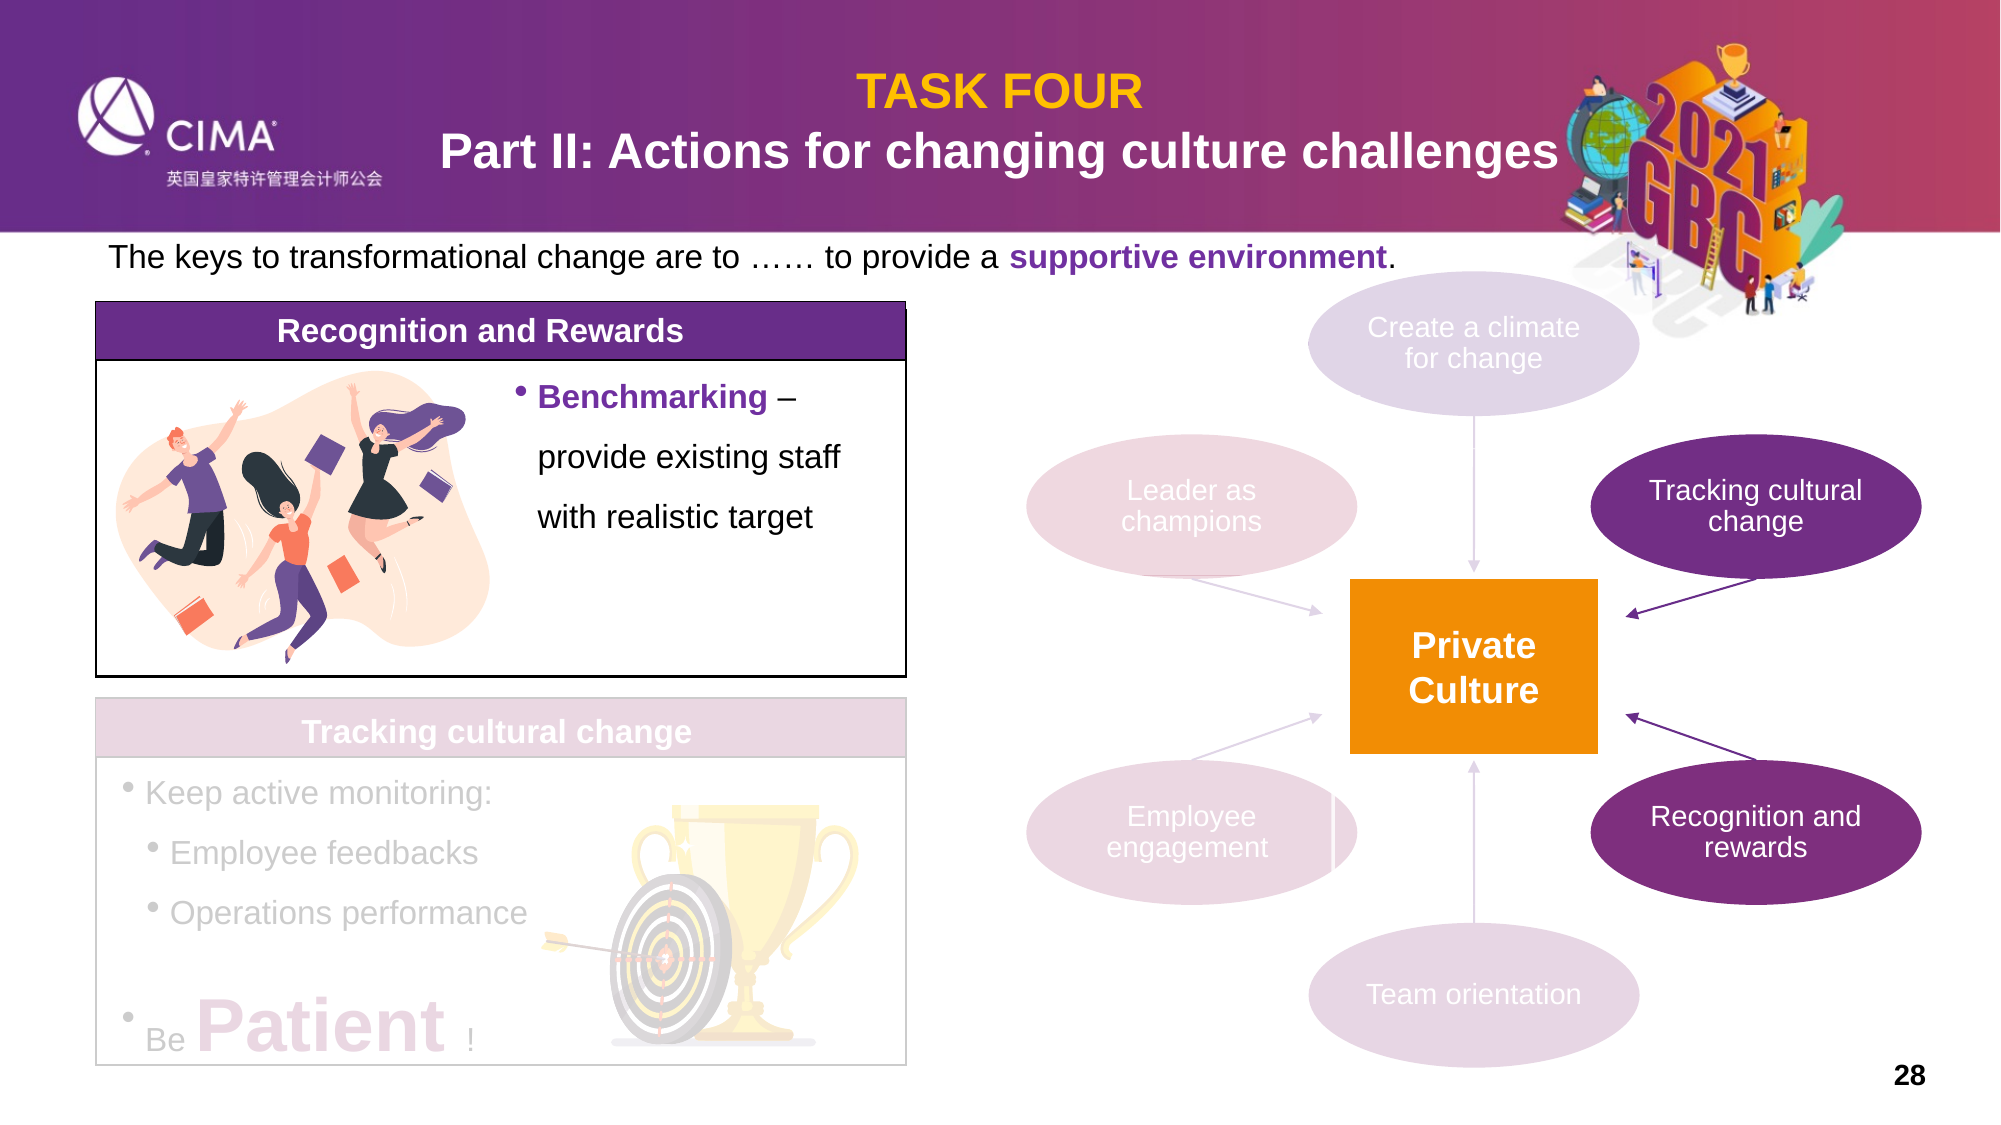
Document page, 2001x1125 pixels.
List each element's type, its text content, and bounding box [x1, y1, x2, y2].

picture [0, 0, 2001, 1125]
text_box [95, 309, 907, 678]
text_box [540, 805, 861, 1047]
text_box [45, 688, 998, 1098]
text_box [95, 698, 906, 1111]
text_box TASK FOUR Part II: Actions for changing culture challenges [0, 51, 2000, 186]
text_box [95, 301, 906, 361]
text_box Recognition and Rewards [110, 314, 851, 351]
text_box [110, 370, 491, 667]
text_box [947, 267, 1922, 1076]
text_box The keys to transformational change are to …… to provide a supportive environment. [84, 228, 1421, 283]
text_box Benchmarking – provide existing staff with realistic target [514, 315, 895, 596]
text_box 28 [1872, 1048, 1948, 1099]
